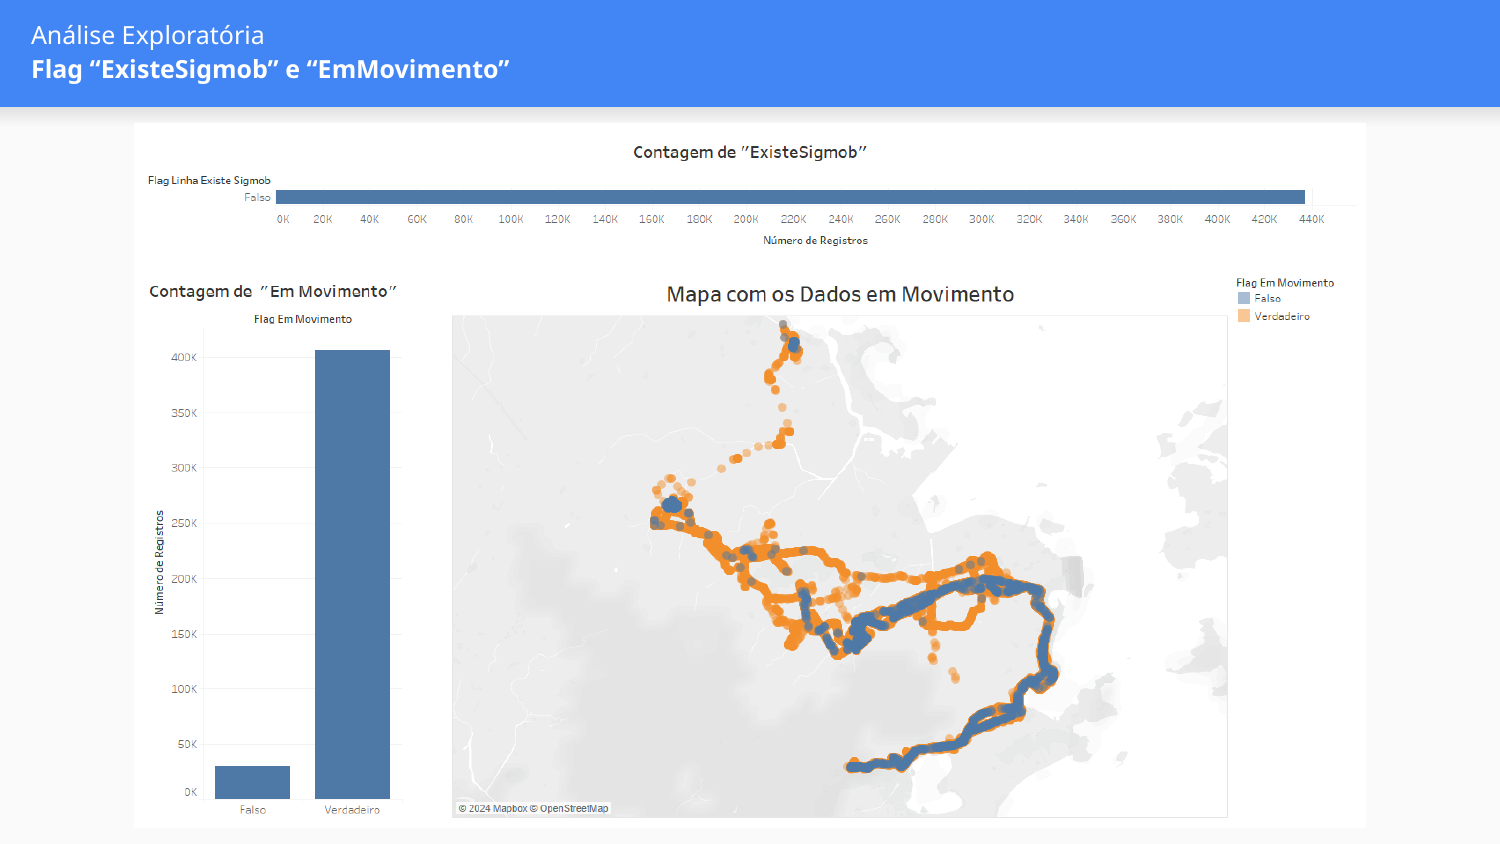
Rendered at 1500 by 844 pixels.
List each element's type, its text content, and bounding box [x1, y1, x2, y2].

picture [134, 123, 1366, 828]
title Análise Exploratória Flag “ExisteSigmob” e “EmMovimento” [16, 2, 1464, 102]
